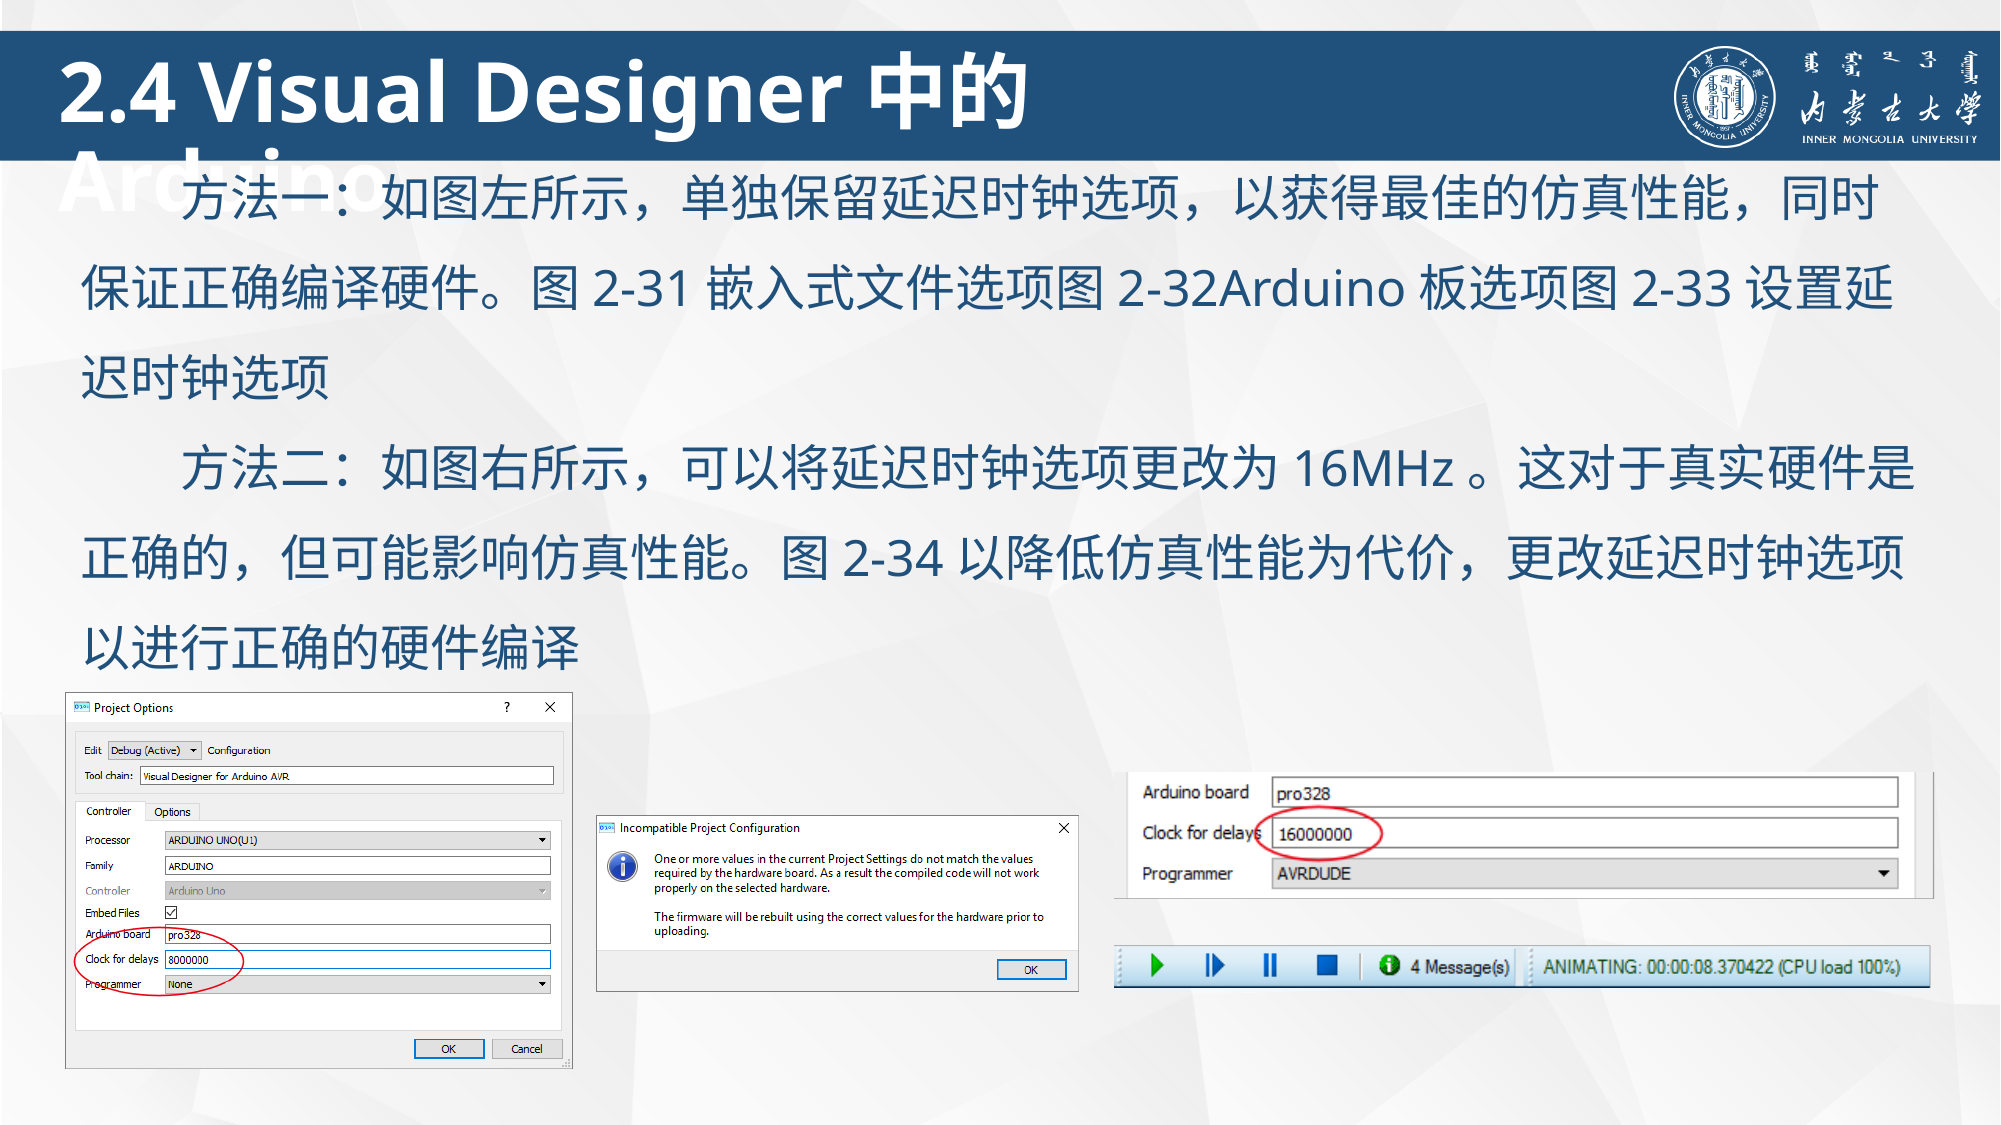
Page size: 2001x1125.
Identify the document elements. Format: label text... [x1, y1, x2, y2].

text_box 方法一：如图左所示，单独保留延迟时钟选项，以获得最佳的仿真性能，同时保证正确编译硬件。图2-31嵌入式文件选项图2-32Arduino板选项图2-33设置延迟时钟选项 方法二：如图右所示，可以将延迟时钟选项更改为16MHz。这对于真实硬件是正确的，但可能影响仿真性能。图2-34以降低仿真性能为代价，更改延迟时钟选项以进行正确的硬件编译 [65, 128, 1935, 684]
list 2.4 Visual Designer中的 Arduino [43, 42, 1409, 148]
picture [1673, 46, 1986, 150]
picture [0, 0, 2001, 1125]
